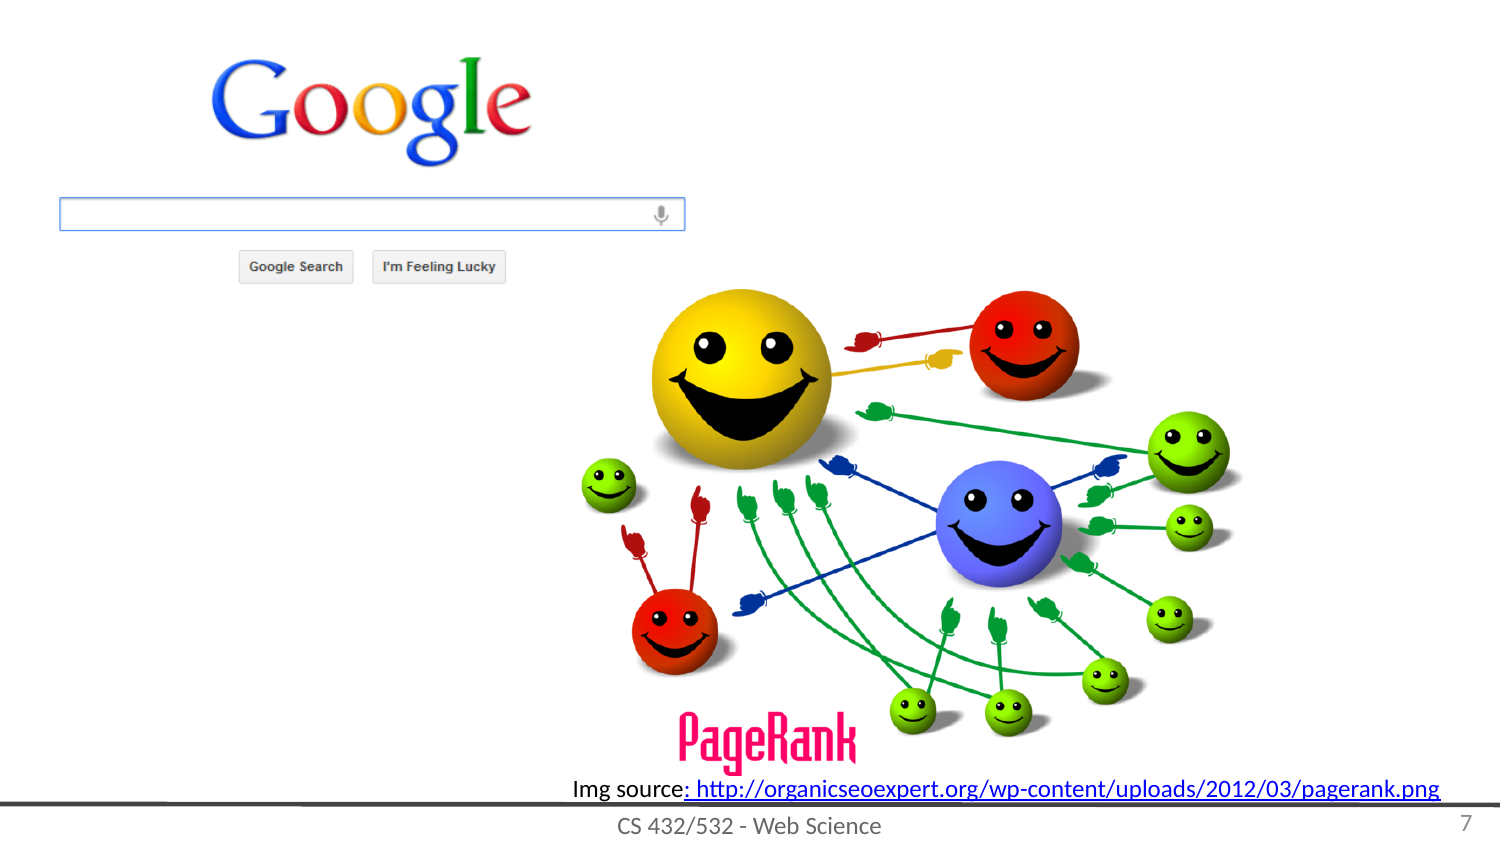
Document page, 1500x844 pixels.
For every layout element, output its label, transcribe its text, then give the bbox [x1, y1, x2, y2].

text_box Img source: http://organicseoexpert.org/wp-content/uploads/2012/03/pagerank.png [399, 765, 1457, 799]
picture [49, 56, 1252, 776]
slide_number ‹#› [1137, 798, 1488, 844]
